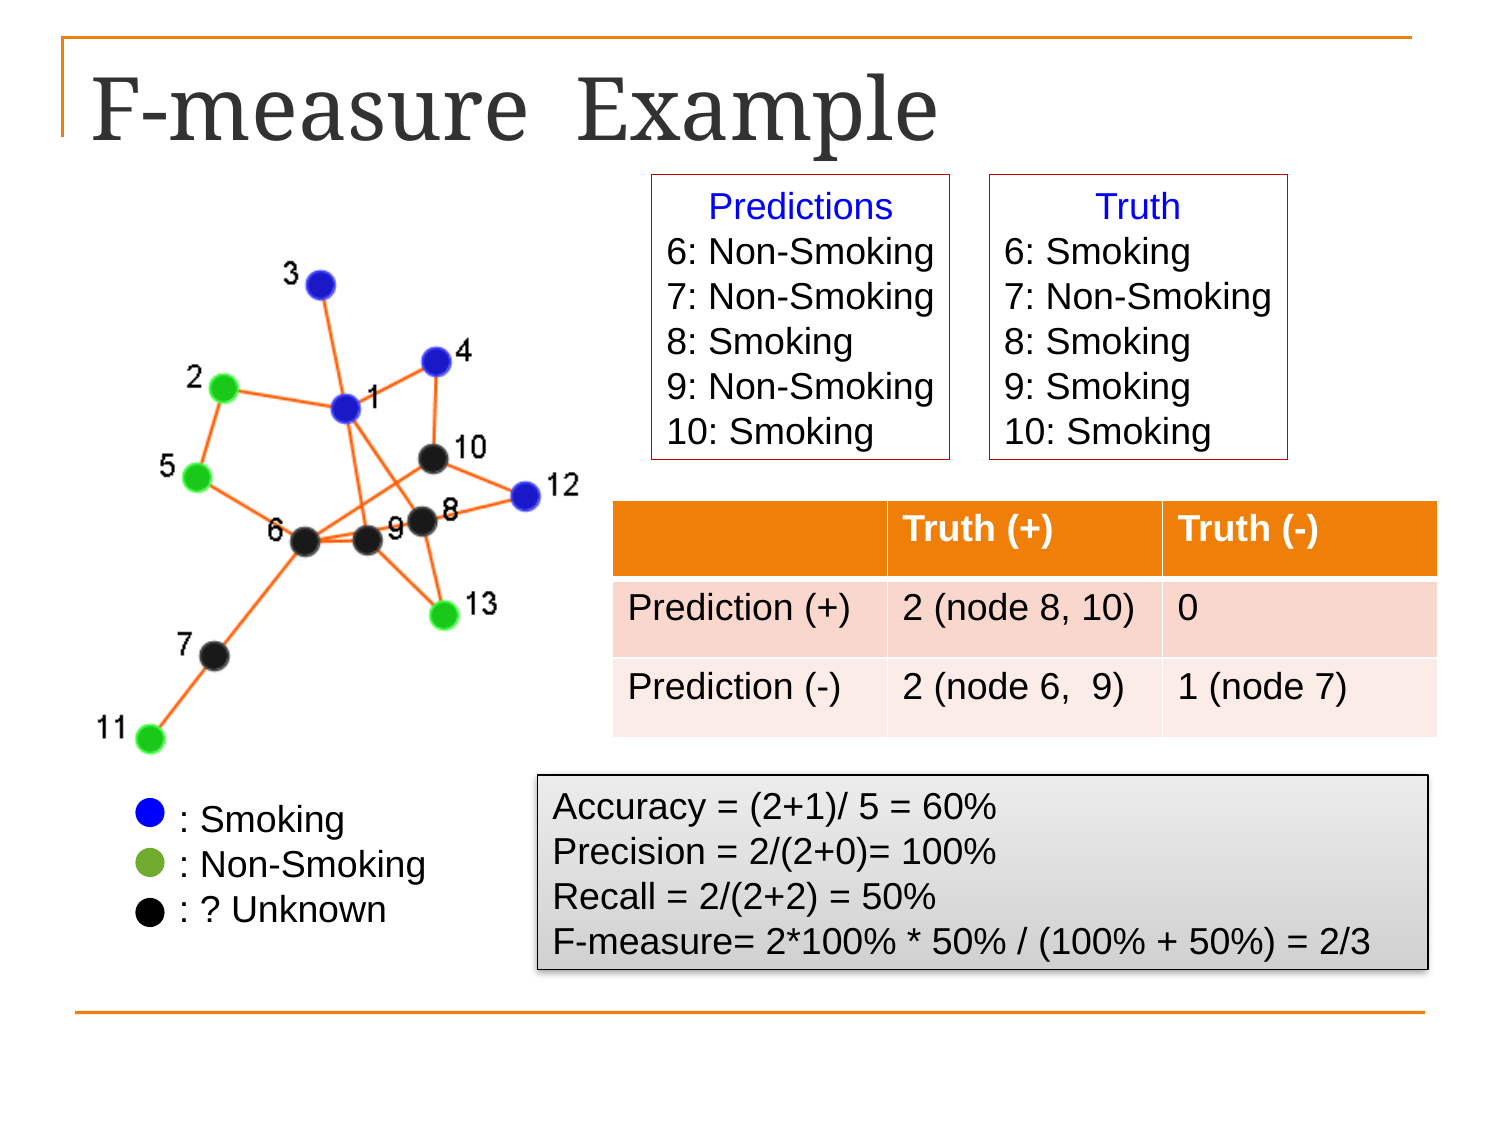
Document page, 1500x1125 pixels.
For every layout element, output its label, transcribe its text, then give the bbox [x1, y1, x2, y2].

table_cell 1 (node 7) [1163, 659, 1437, 737]
table_header Truth (+) [888, 501, 1162, 576]
table_header Truth (-) [1163, 501, 1437, 576]
title F-measure Example [74, 45, 1426, 233]
table_cell 2 (node 6, 9) [888, 659, 1162, 737]
table_cell Prediction (+) [613, 582, 887, 657]
table_cell Prediction (-) [613, 659, 887, 737]
text_box Accuracy = (2+1)/ 5 = 60% Precision = 2/(2+0)= 100% Recall = 2/(2+2) = 50% F-measure= 2*100% * 50% / (100% + 50%) = 2/3 [537, 774, 1429, 970]
table_header [613, 501, 887, 576]
picture [87, 249, 601, 763]
text_box Predictions 6: Non-Smoking 7: Non-Smoking 8: Smoking 9: Non-Smoking 10: Smoking [651, 174, 950, 460]
table_cell 2 (node 8, 10) [888, 582, 1162, 657]
text_box Truth 6: Smoking 7: Non-Smoking 8: Smoking 9: Smoking 10: Smoking [989, 174, 1288, 460]
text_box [137, 787, 444, 940]
table_cell 0 [1163, 582, 1437, 657]
